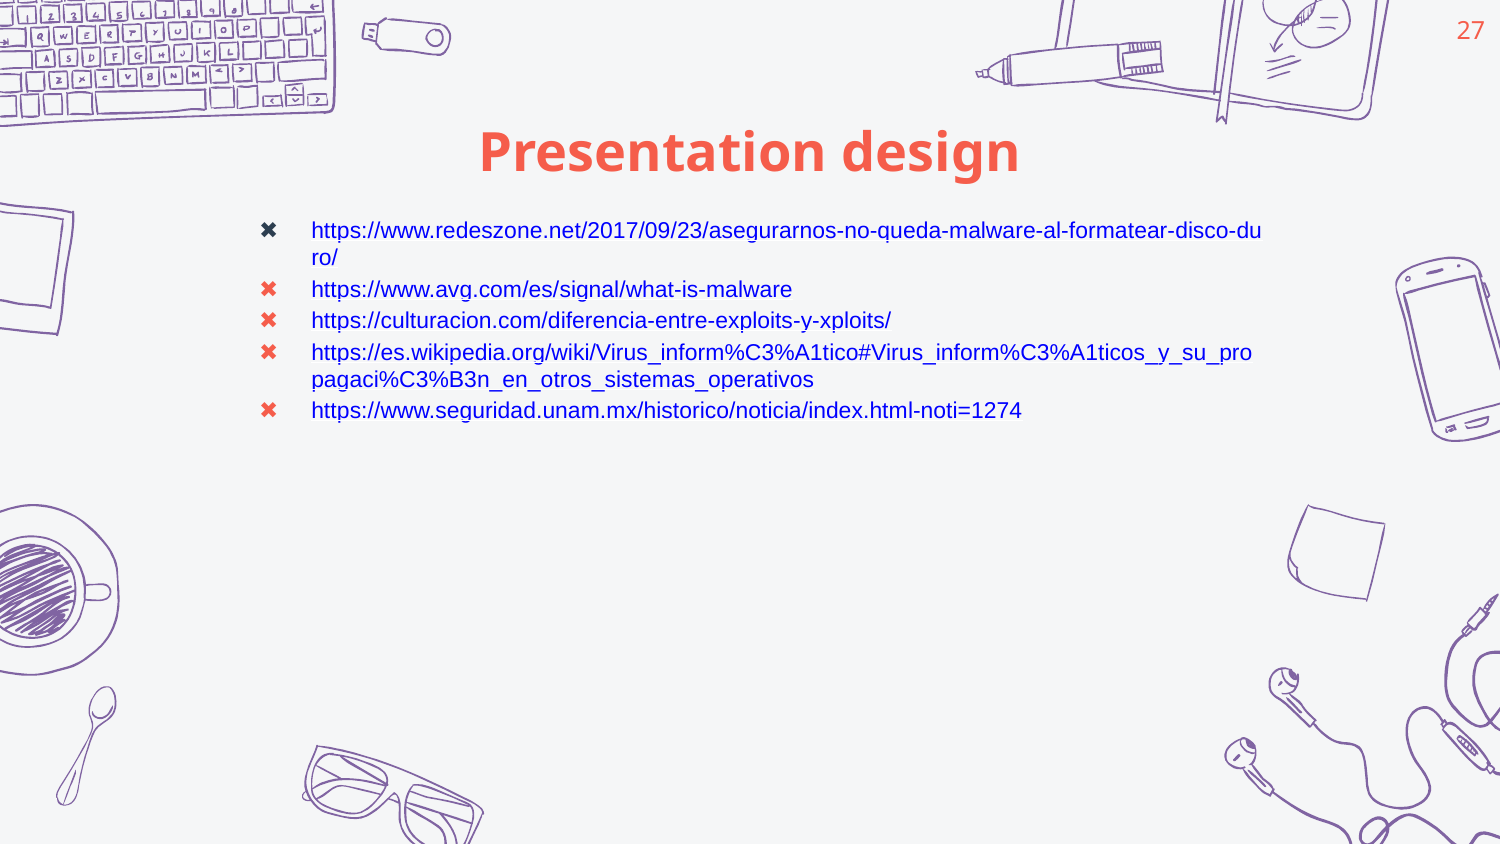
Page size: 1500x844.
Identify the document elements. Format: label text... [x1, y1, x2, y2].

text_box Presentation design [185, 102, 1315, 198]
text_box https://www.redeszone.net/2017/09/23/asegurarnos-no-queda-malware-al-formatear-disco-duro/ https://www.avg.com/es/signal/what-is-malware https://culturacion.com/diferencia-entre-exploits-y-xploits/ https://es.wikipedia.org/wiki/Virus_inform%C3%A1tico#Virus_inform%C3%A1ticos_y_su_propagaci%C3%B3n_en_otros_sistemas_operativos https://www.seguridad.unam.mx/historico/noticia/index.html-noti=1274 [221, 196, 1279, 634]
text_box <número> [1435, 0, 1500, 53]
